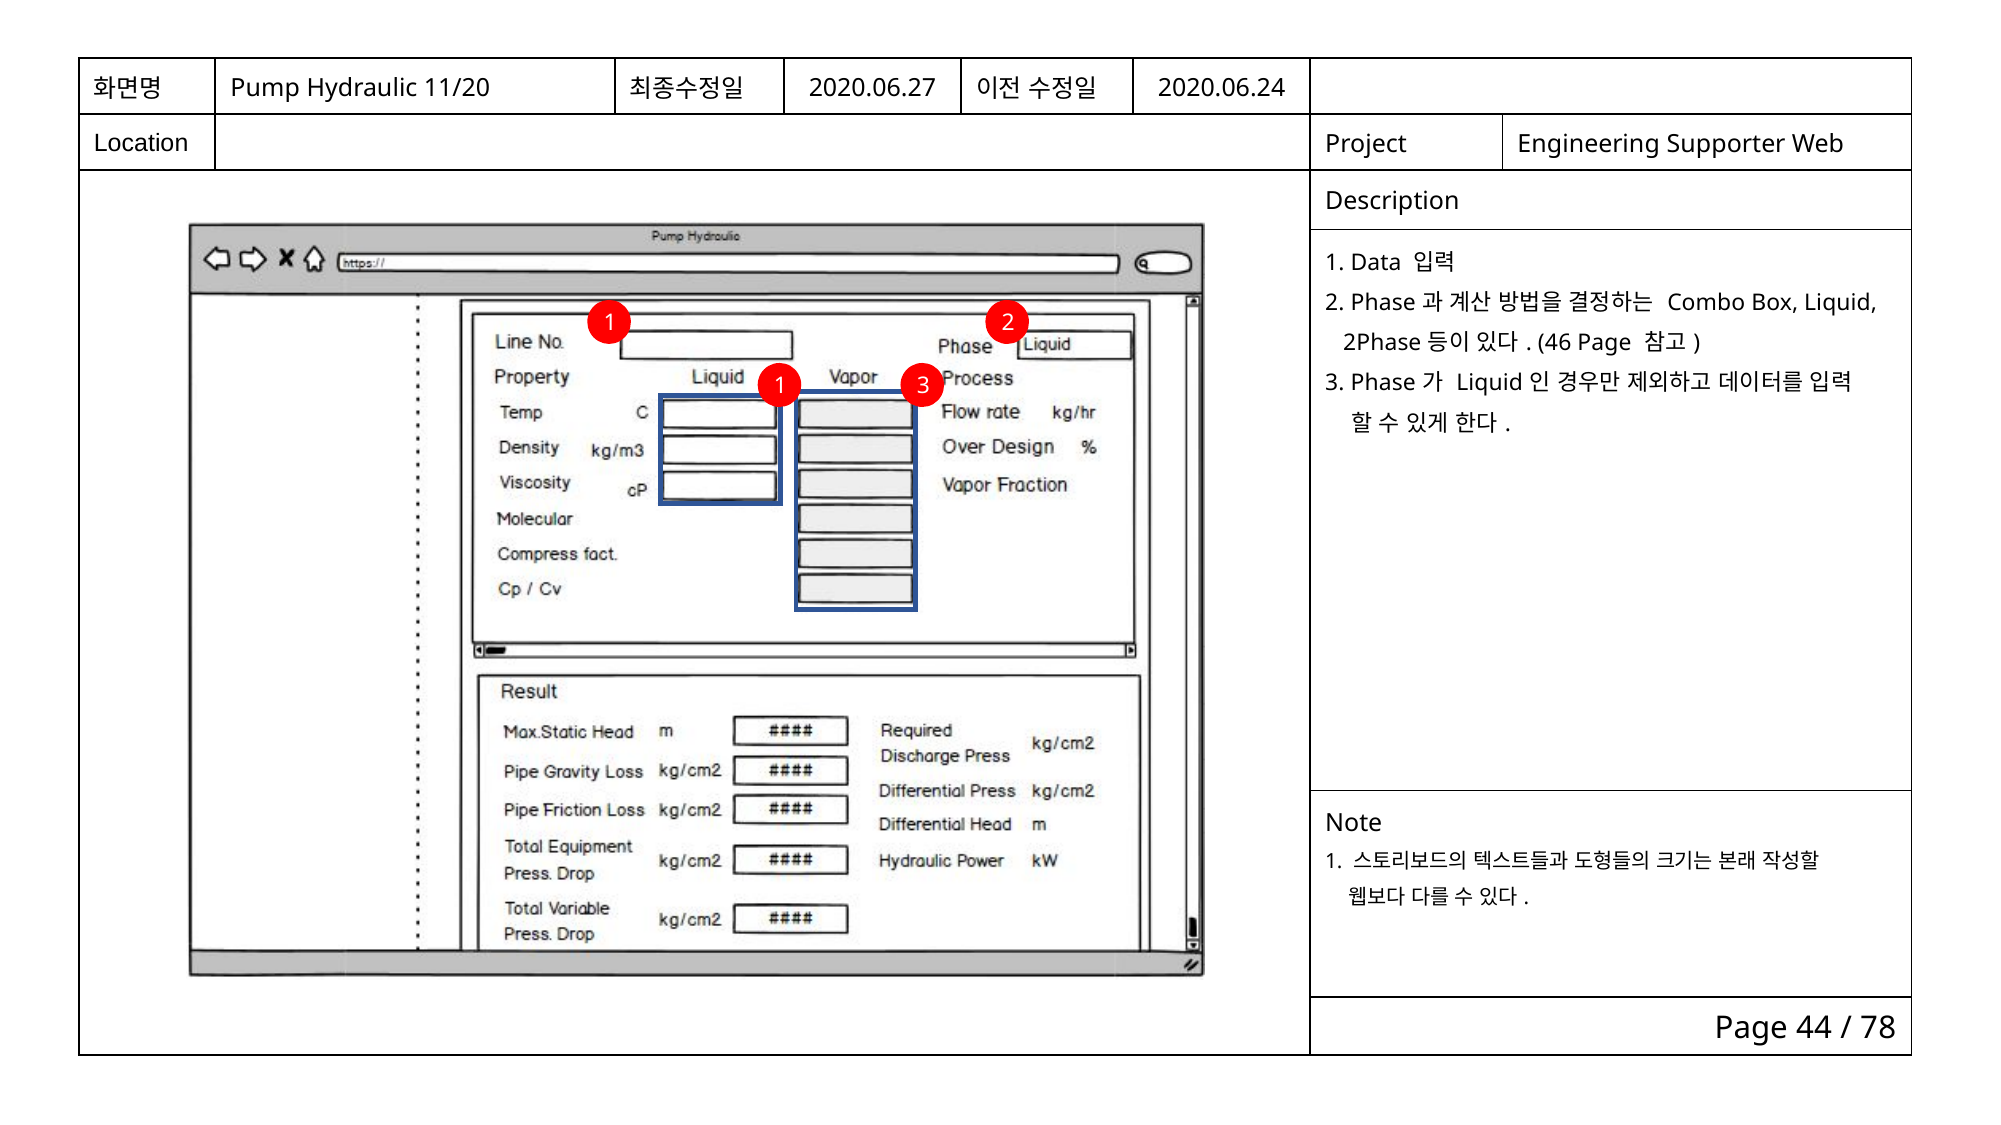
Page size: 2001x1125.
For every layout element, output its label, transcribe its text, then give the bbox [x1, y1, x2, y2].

table_header 2020.06.24 [1134, 59, 1309, 113]
picture [186, 220, 1205, 980]
table_header Pump Hydraulic 11/20 [216, 59, 614, 113]
table_cell [216, 115, 1309, 169]
table_cell Engineering Supporter Web [1503, 115, 1911, 169]
table_cell Location [80, 115, 214, 169]
table_cell Page 44 / 78 [1311, 998, 1911, 1054]
table_cell [80, 171, 1309, 1054]
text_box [900, 362, 946, 407]
table_header 최종수정일 [616, 59, 783, 113]
table_cell 1. Data 입력 2. Phase과 계산 방법을 결정하는 Combo Box, Liquid, 2Phase등이 있다. (46 Page 참고) 3. Phase가 Liquid인 경우만 제외하고 데이터를 입력 할 수 있게 한다. [1311, 230, 1911, 790]
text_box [587, 299, 633, 344]
table_header 이전 수정일 [962, 59, 1132, 113]
table_cell Note 1. 스토리보드의 텍스트들과 도형들의 크기는 본래 작성할 웹보다 다를 수 있다. [1311, 791, 1911, 996]
table_header 화면명 [80, 59, 214, 113]
table_header [1311, 59, 1911, 113]
table_cell Description [1311, 171, 1911, 229]
table_header 2020.06.27 [785, 59, 960, 113]
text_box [985, 299, 1031, 344]
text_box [757, 362, 803, 407]
table_cell Project [1311, 115, 1502, 169]
